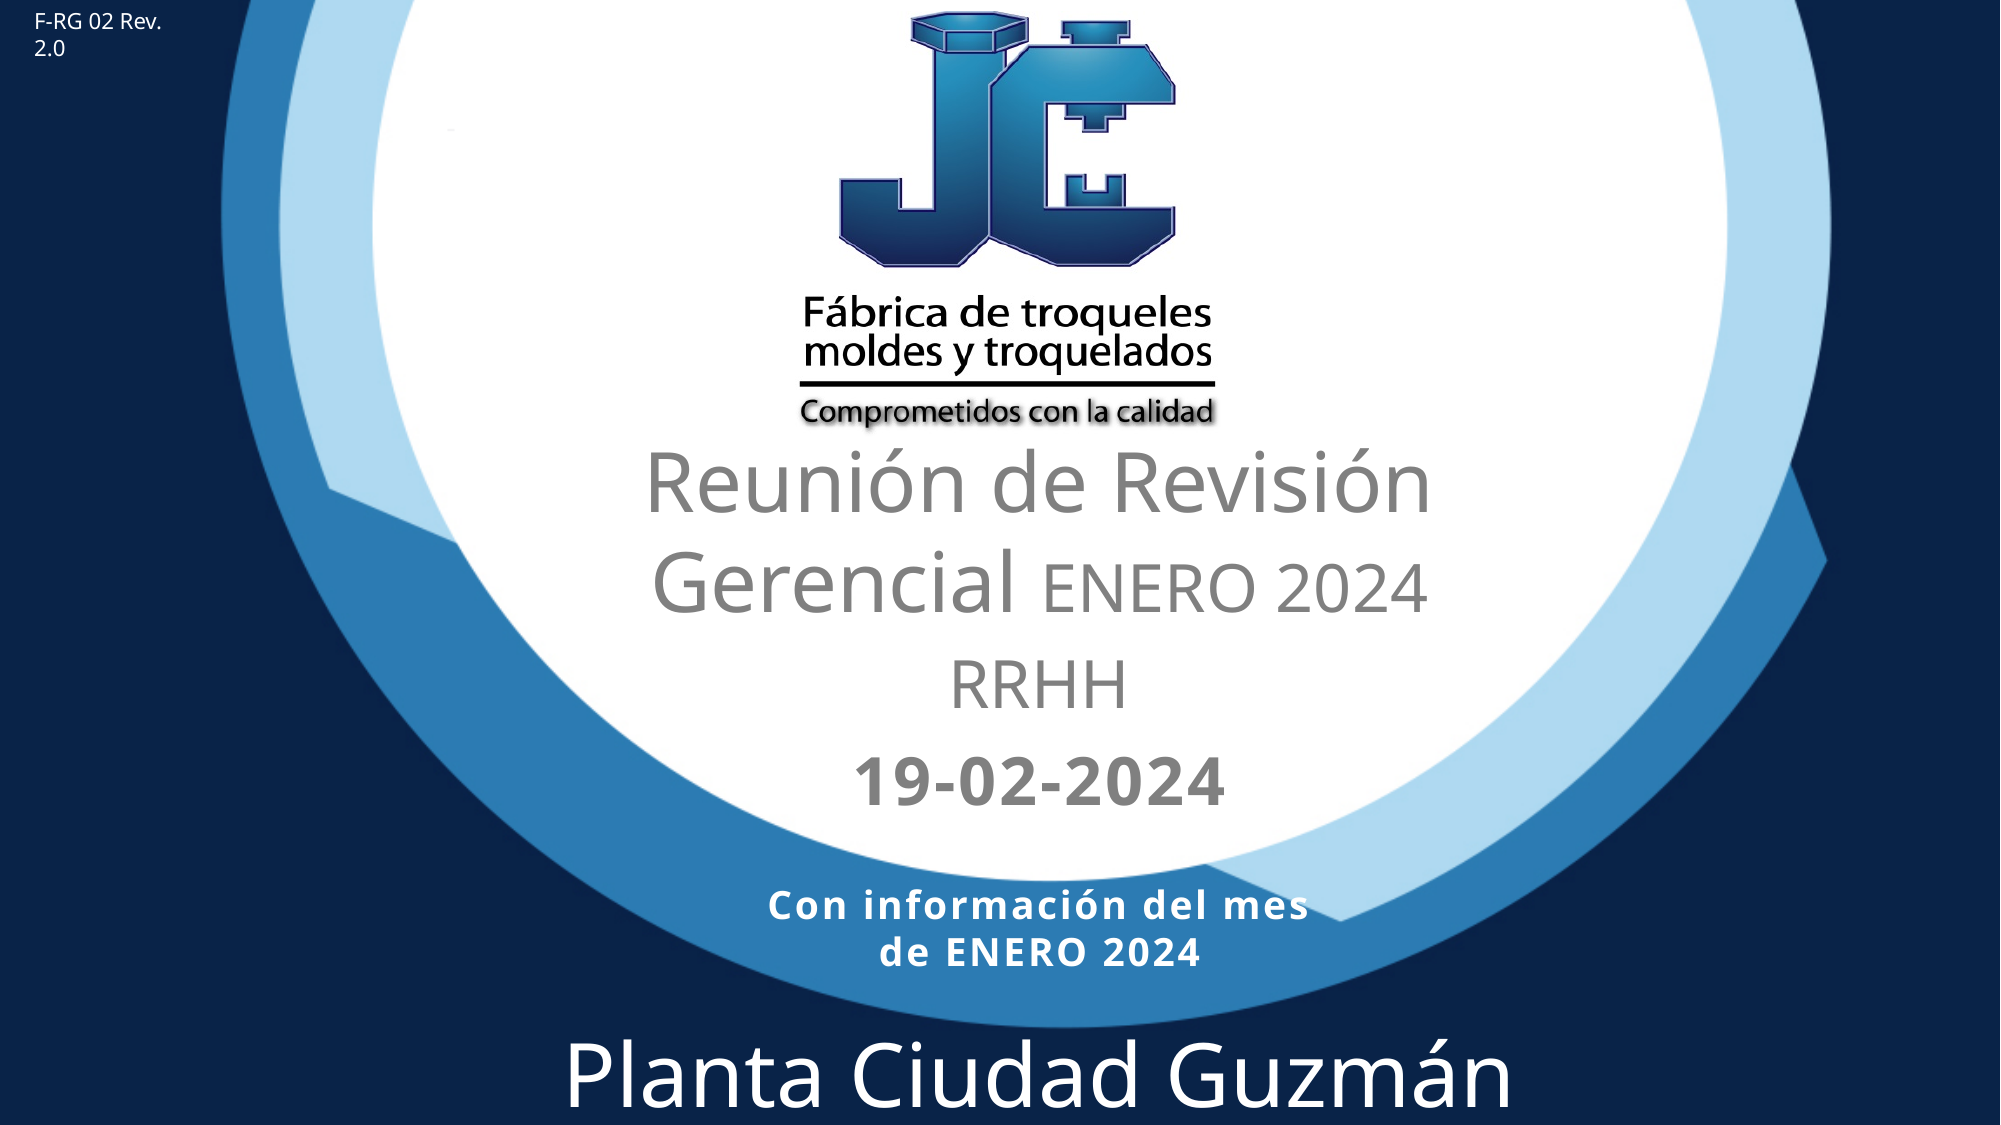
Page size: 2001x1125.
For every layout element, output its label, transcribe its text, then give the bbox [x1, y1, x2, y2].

text_box 19-02-2024 Con información del mes de ENERO 2024 [732, 763, 1347, 992]
text_box F-RG 02 Rev. 2.0 [19, 0, 207, 68]
subtitle Planta Ciudad Guzmán [39, 1010, 2000, 1125]
picture [0, 0, 2000, 1125]
list Reunión de Revisión Gerencial ENERO 2024 RRHH [482, 421, 1597, 763]
